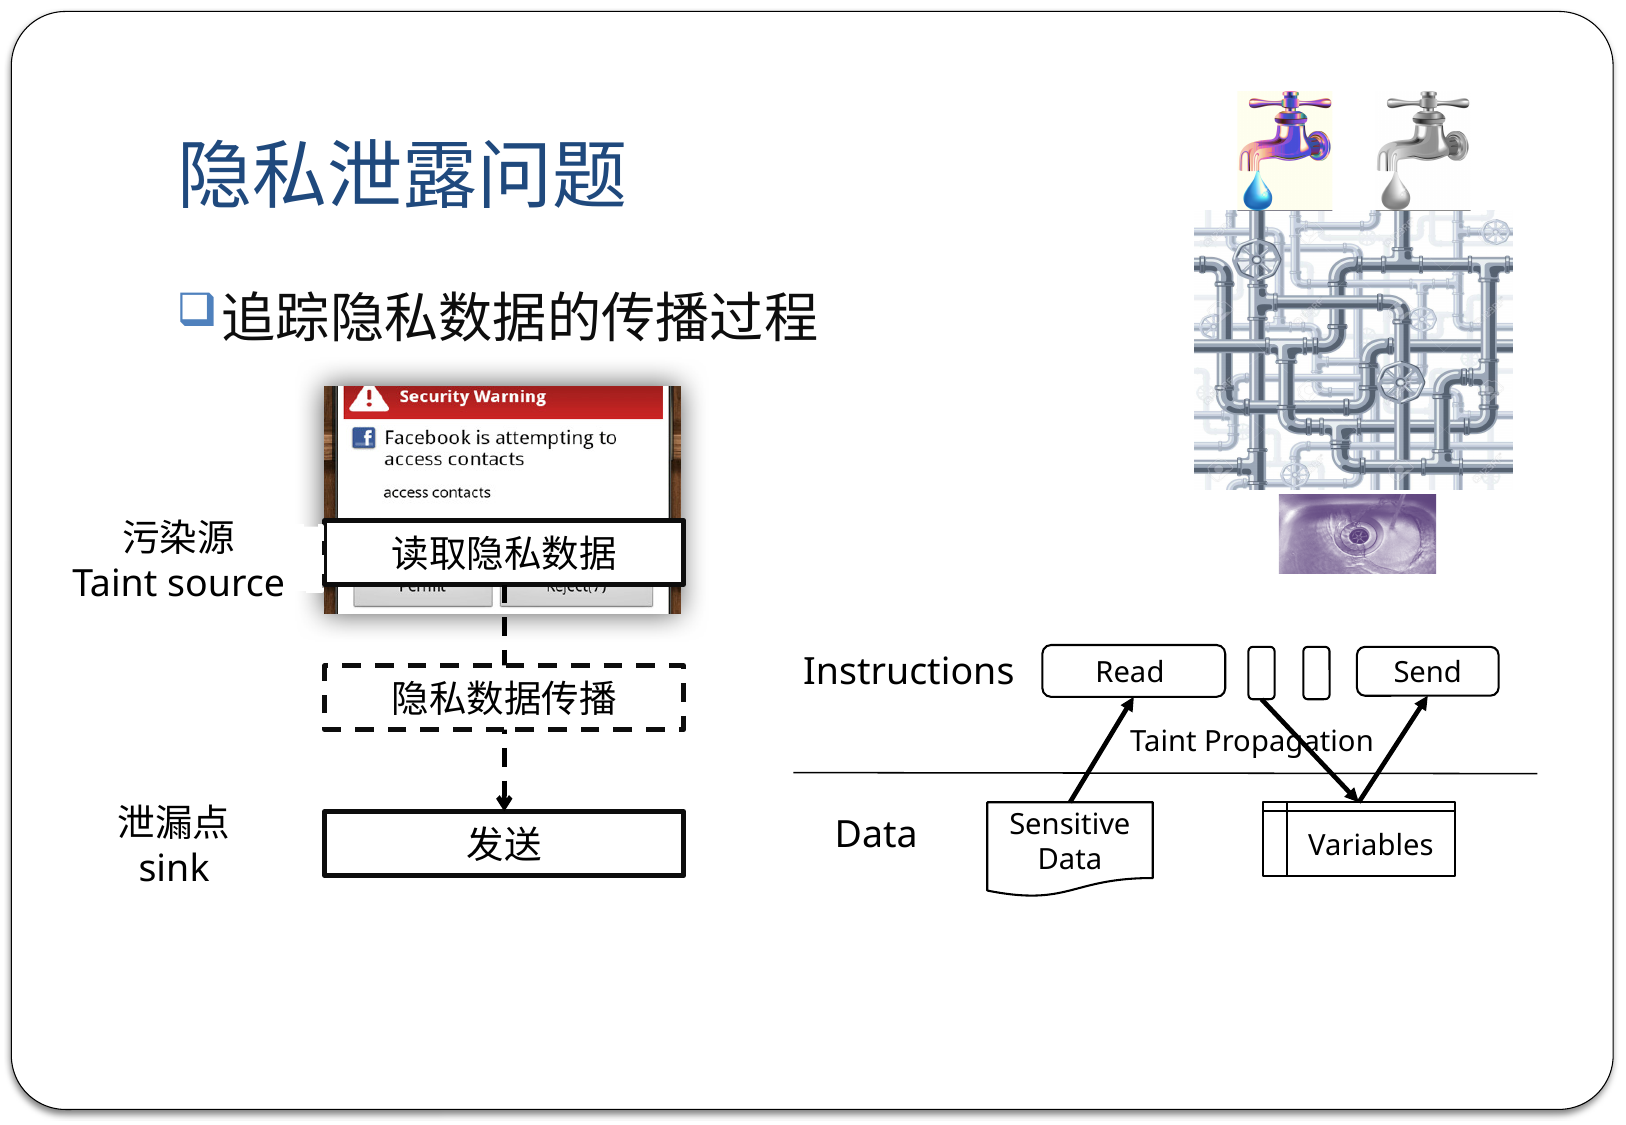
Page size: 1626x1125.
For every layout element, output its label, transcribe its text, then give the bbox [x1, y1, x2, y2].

text_box 泄漏点 sink [71, 810, 277, 877]
text_box 发送 [324, 810, 685, 877]
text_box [1193, 90, 1513, 574]
text_box 隐私数据传播 [510, 664, 685, 731]
title 隐私泄露问题 [162, 45, 1544, 233]
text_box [788, 639, 1538, 897]
text_box 污染源 Taint source [35, 526, 318, 592]
picture [324, 386, 682, 615]
text_box 隐私数据传播 [324, 664, 499, 731]
list 追踪隐私数据的传播过程 [161, 275, 924, 407]
